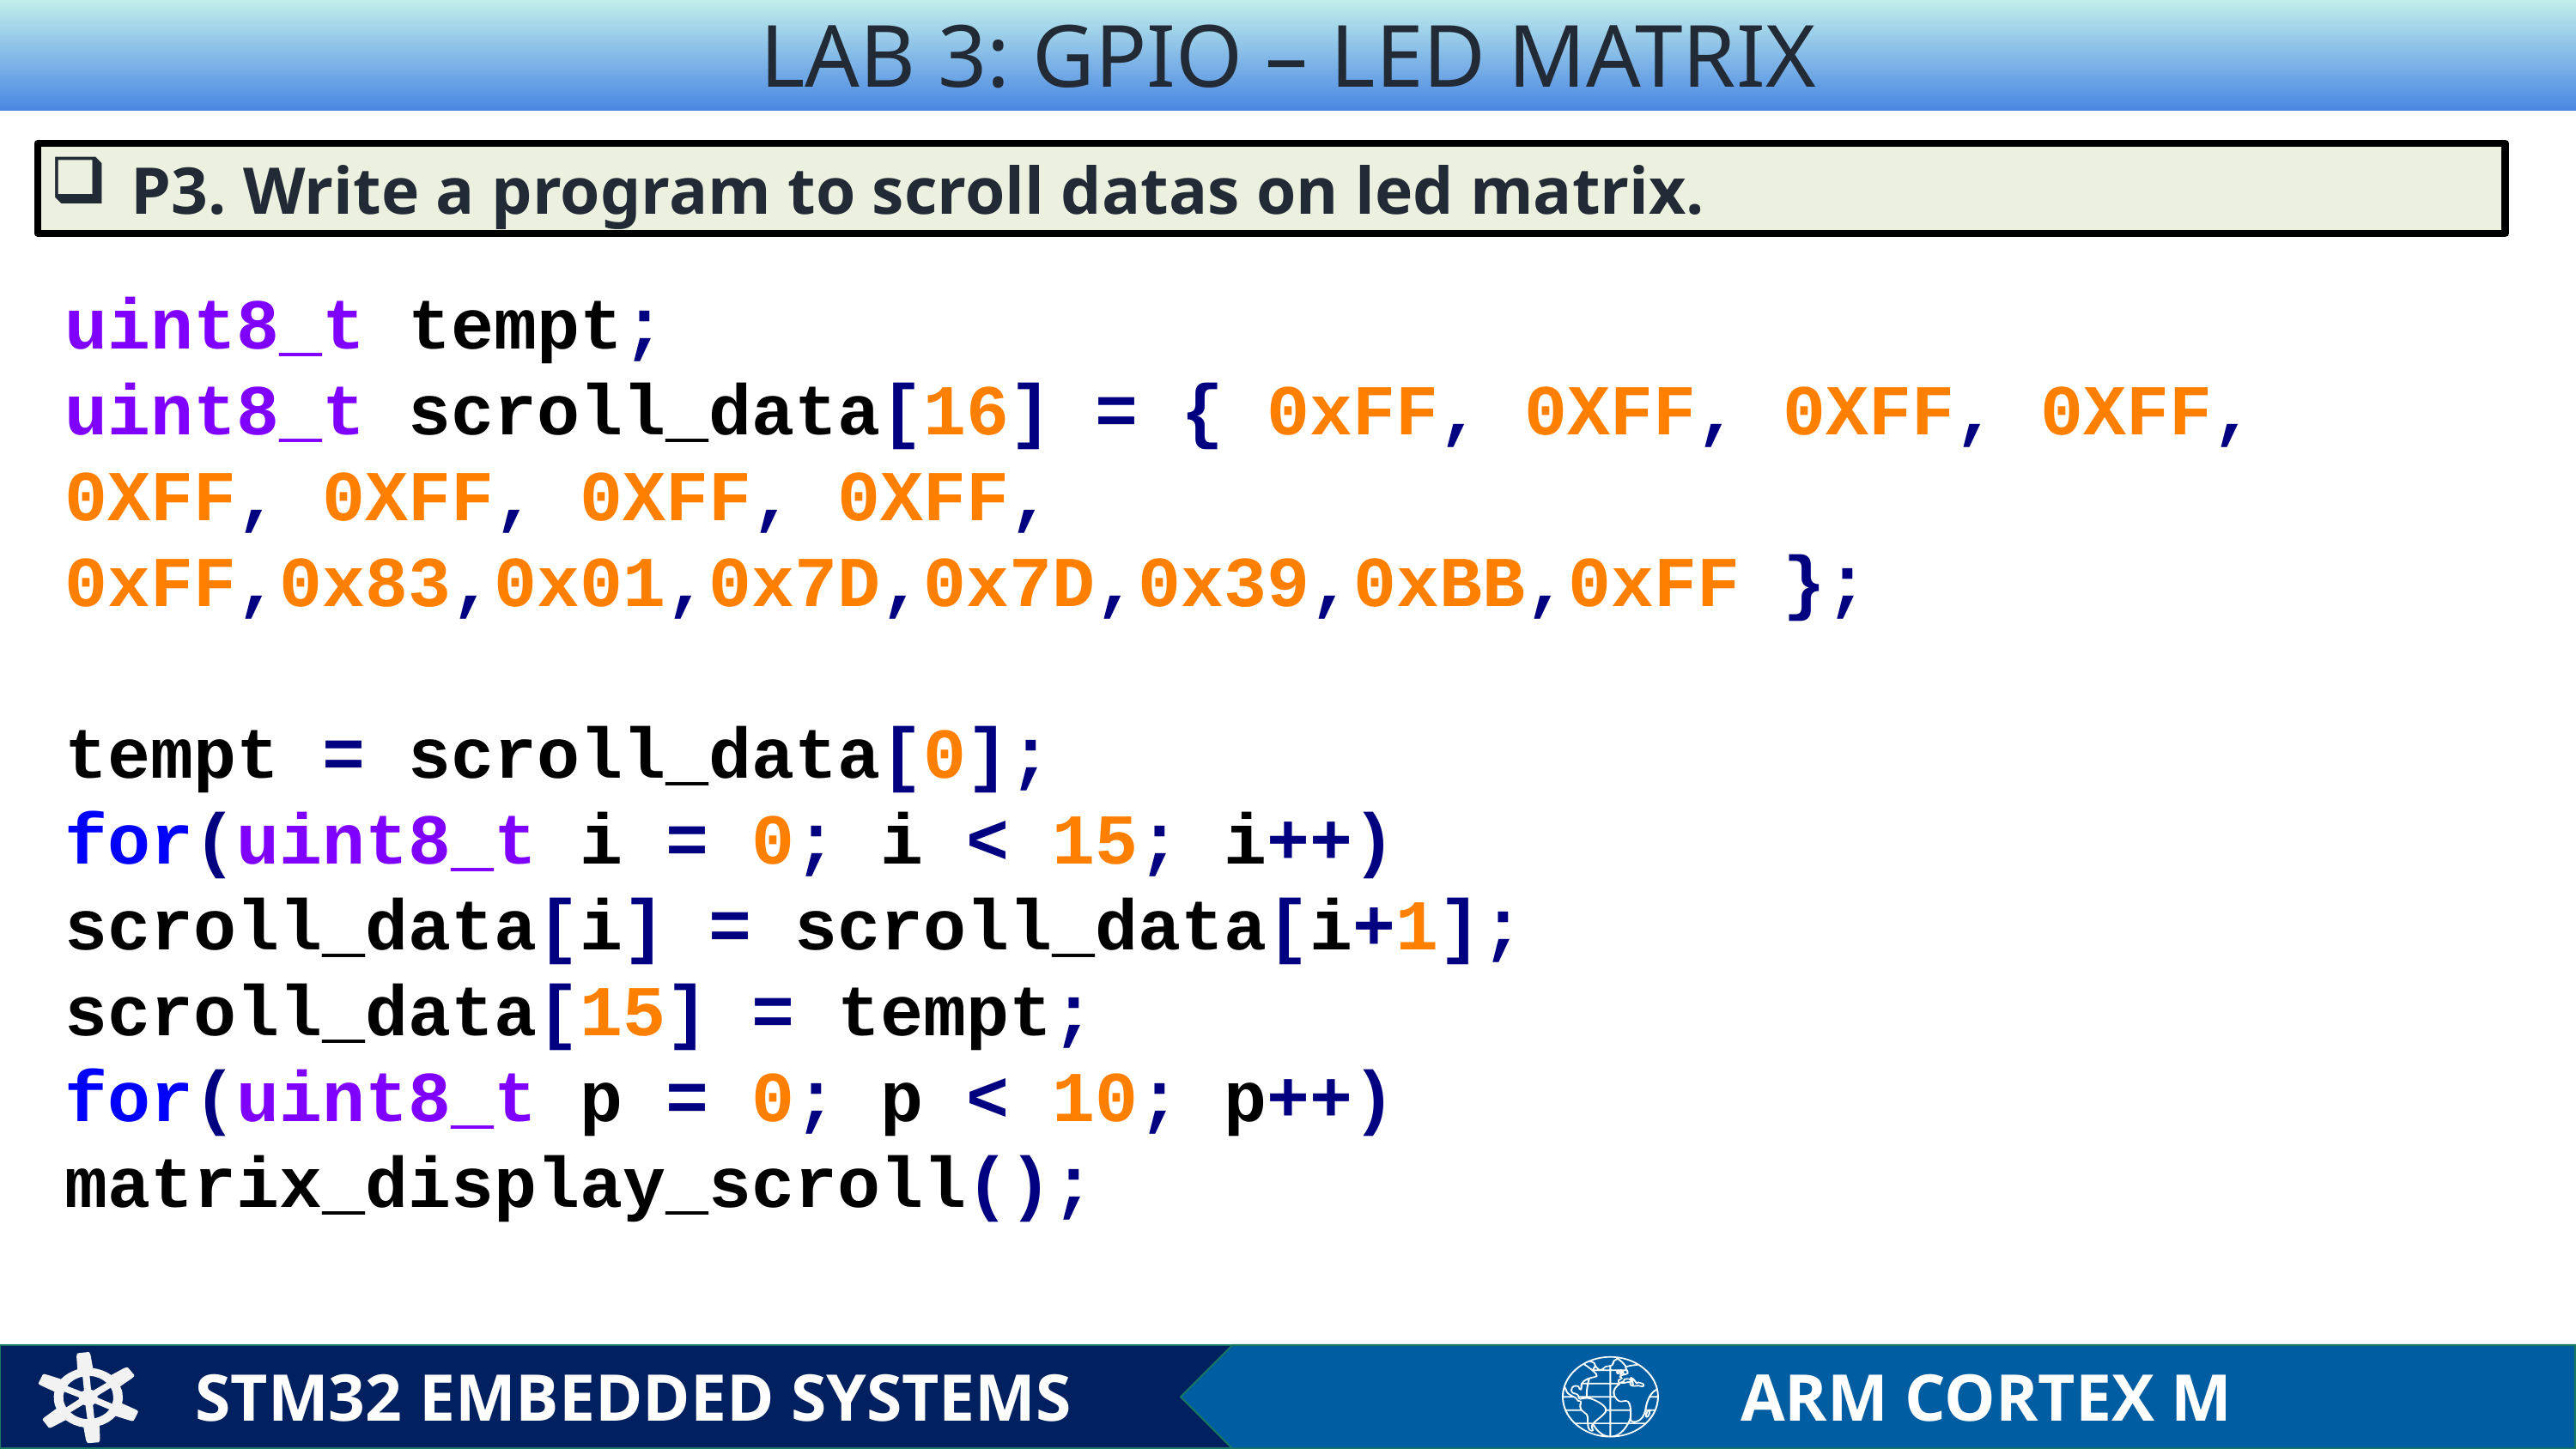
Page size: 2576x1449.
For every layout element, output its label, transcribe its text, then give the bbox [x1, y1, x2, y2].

text_box [2306, 111, 2576, 231]
text_box [1179, 1343, 2576, 1449]
text_box [2384, 233, 2498, 245]
text_box P3. Write a program to scroll datas on led matrix. [37, 143, 2506, 233]
text_box [1561, 1355, 1659, 1438]
text_box STM32 EMBEDDED SYSTEMS [32, 1349, 1225, 1440]
text_box [38, 1352, 138, 1444]
text_box [0, 1344, 1230, 1449]
text_box ARM CORTEX M [1534, 1349, 2440, 1440]
text_box uint8_t tempt; uint8_t scroll_data[16] = { 0xFF, 0XFF, 0XFF, 0XFF, 0XFF, 0XFF, 0XFF, 0XFF, 0xFF,0x83,0x01,0x7D,0x7D,0x39,0xBB,0xFF }; tempt = scroll_data[0]; for(uint8_t i = 0; i < 15; i++) scroll_data[i] = scroll_data[i+1]; scroll_data[15] = tempt; for(uint8_t p = 0; p < 10; p++) matrix_display_scroll(); [52, 270, 2472, 1314]
text_box LAB 3: GPIO – LED MATRIX [0, 0, 2576, 111]
